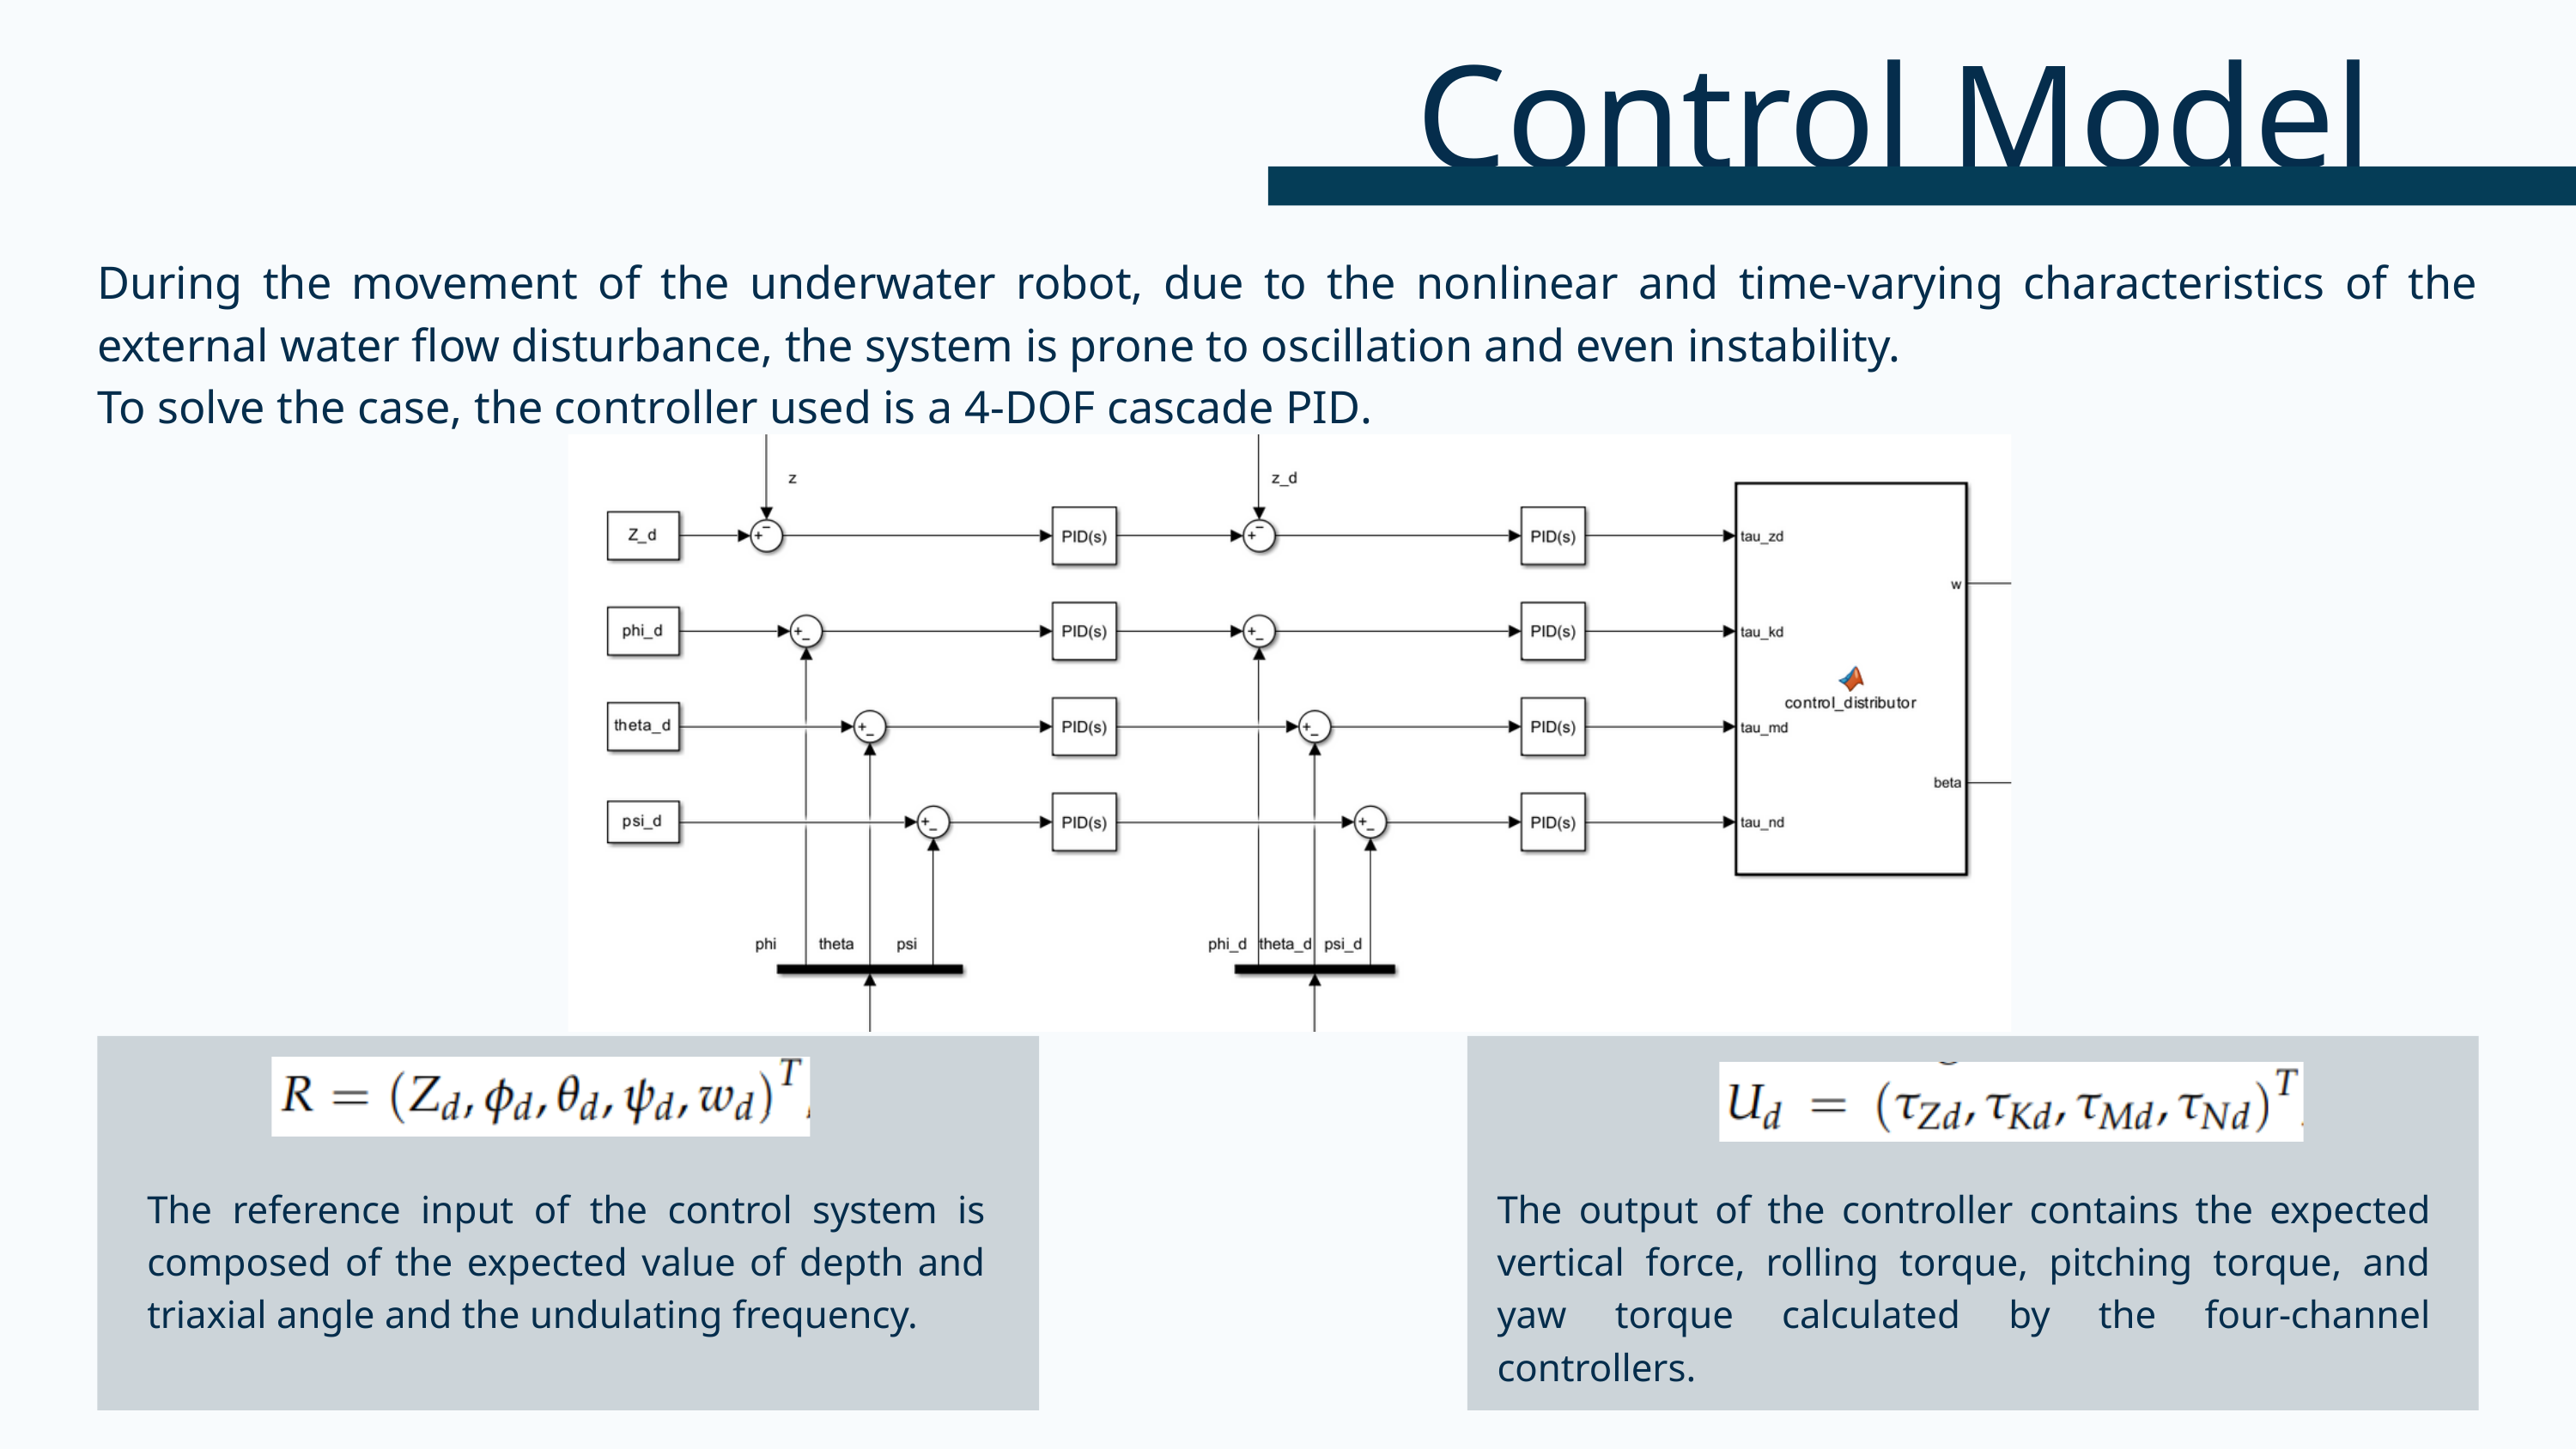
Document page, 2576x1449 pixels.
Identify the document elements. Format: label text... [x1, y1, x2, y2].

text_box Control Model [1288, 0, 2501, 166]
text_box [271, 1057, 811, 1137]
text_box During the movement of the underwater robot, due to the nonlinear and time-varying characteristics of the external water flow disturbance, the system is prone to oscillation and even instability. To solve the case, the controller used is a 4-DOF cascade PID. [97, 245, 2479, 433]
text_box [1719, 1062, 2304, 1142]
text_box [568, 434, 2012, 1032]
text_box [1467, 1035, 2479, 1410]
text_box The output of the controller contains the expected vertical force, rolling torque, pitching torque, and yaw torque calculated by the four-channel controllers. [1497, 1178, 2432, 1389]
text_box [1267, 166, 2576, 206]
text_box The reference input of the control system is composed of the expected value of depth and triaxial angle and the undulating frequency. [147, 1178, 986, 1337]
text_box [97, 1035, 1040, 1410]
